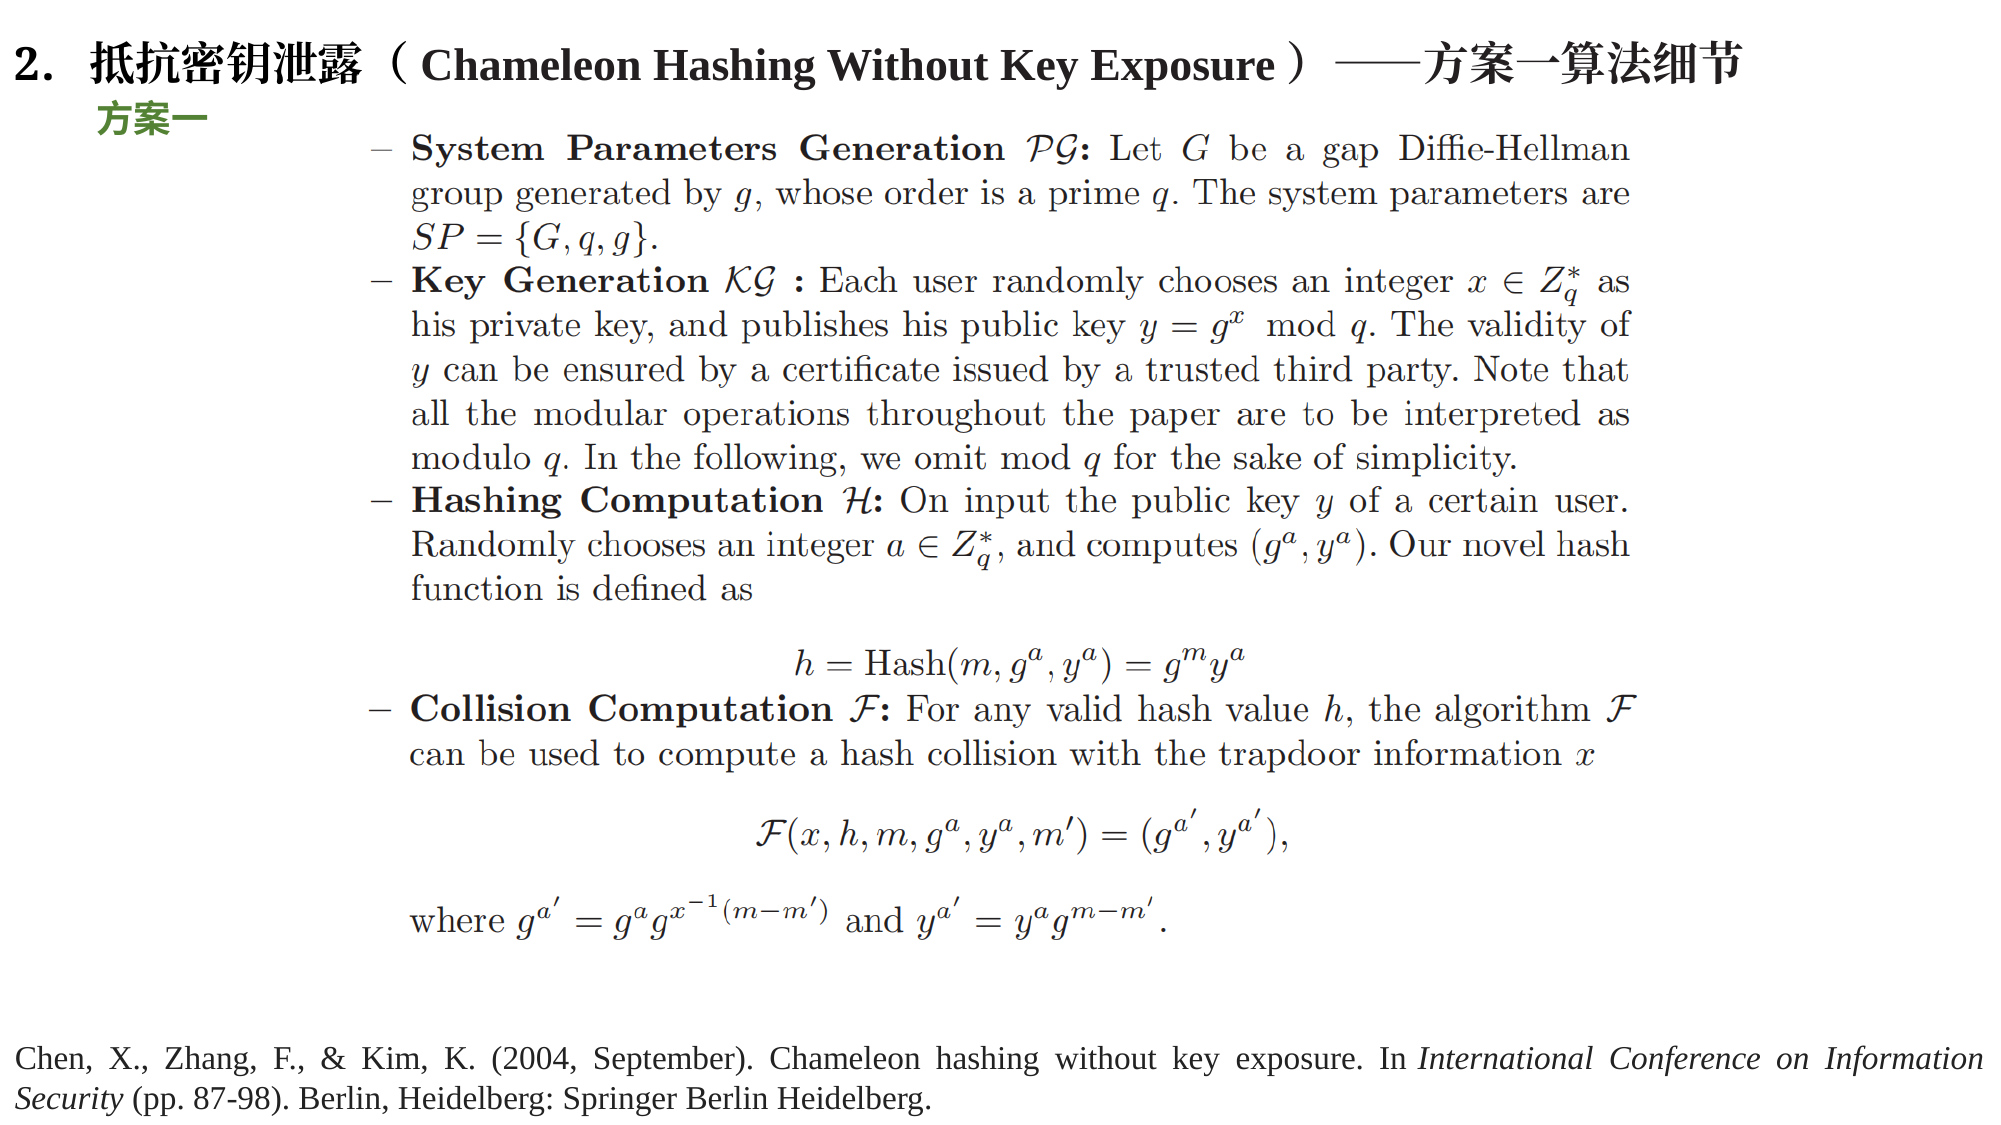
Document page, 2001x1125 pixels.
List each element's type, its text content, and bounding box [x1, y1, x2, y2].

picture [362, 125, 1638, 946]
text_box 抵抗密钥泄露（Chameleon Hashing Without Key Exposure）——方案一算法细节 [0, 0, 2000, 98]
text_box Chen, X., Zhang, F., & Kim, K. (2004, September). Chameleon hashing without key exposure. In International Conference on Information Security (pp. 87-98). Berlin, Heidelberg: Springer Berlin Heidelberg. [0, 1029, 2000, 1124]
text_box 方案一 [81, 87, 224, 148]
